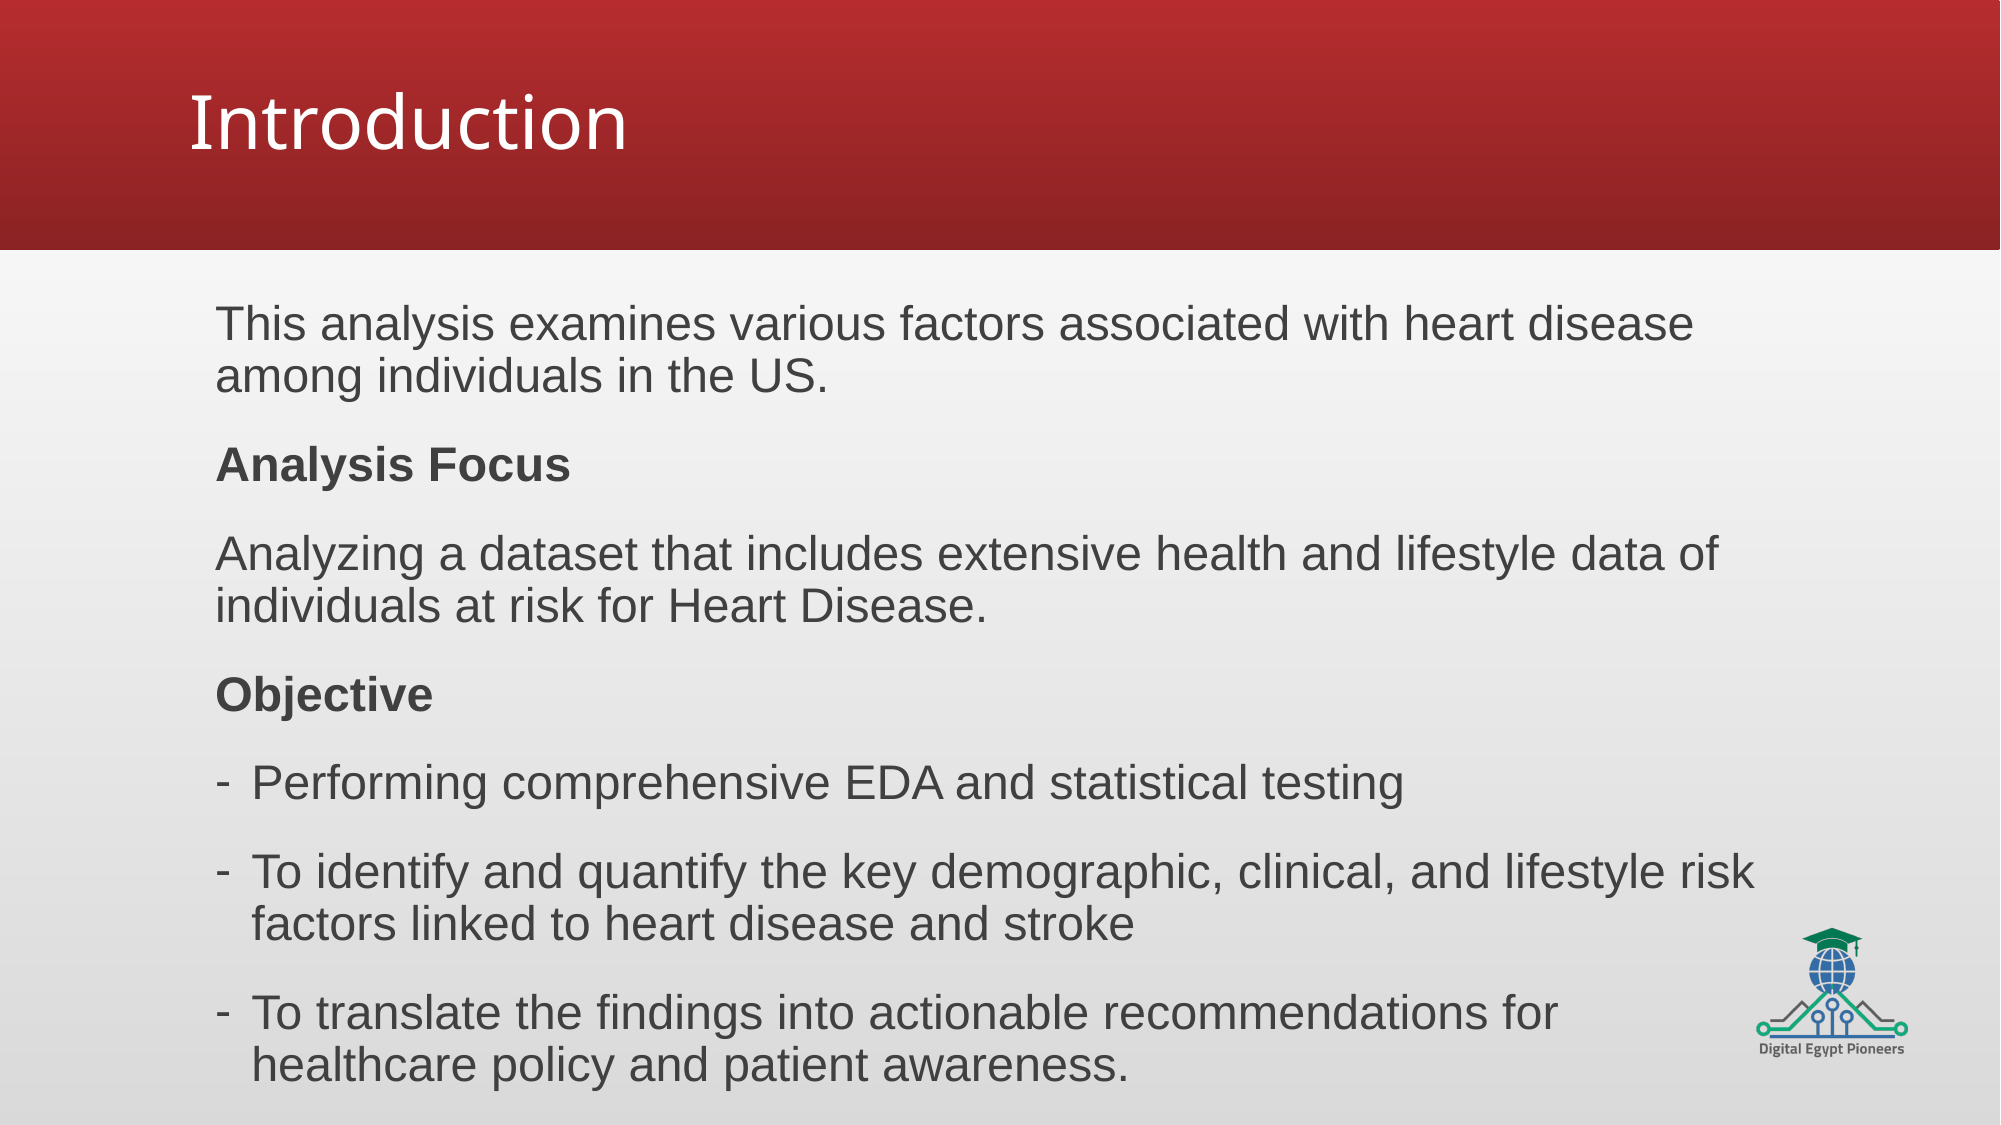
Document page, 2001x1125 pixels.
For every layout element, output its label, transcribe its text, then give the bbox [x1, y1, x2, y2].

picture [1756, 924, 1908, 1063]
list This analysis examines various factors associated with heart disease among individuals in the US. Analysis Focus Analyzing a dataset that includes extensive health and lifestyle data of individuals at risk for Heart Disease. Objective Performing comprehensive EDA and statistical testing To identify and quantify the key demographic, clinical, and lifestyle risk factors linked to heart disease and stroke To translate the findings into actionable recommendations for healthcare policy and patient awareness. [200, 291, 1800, 1100]
title Introduction [174, 16, 1825, 234]
